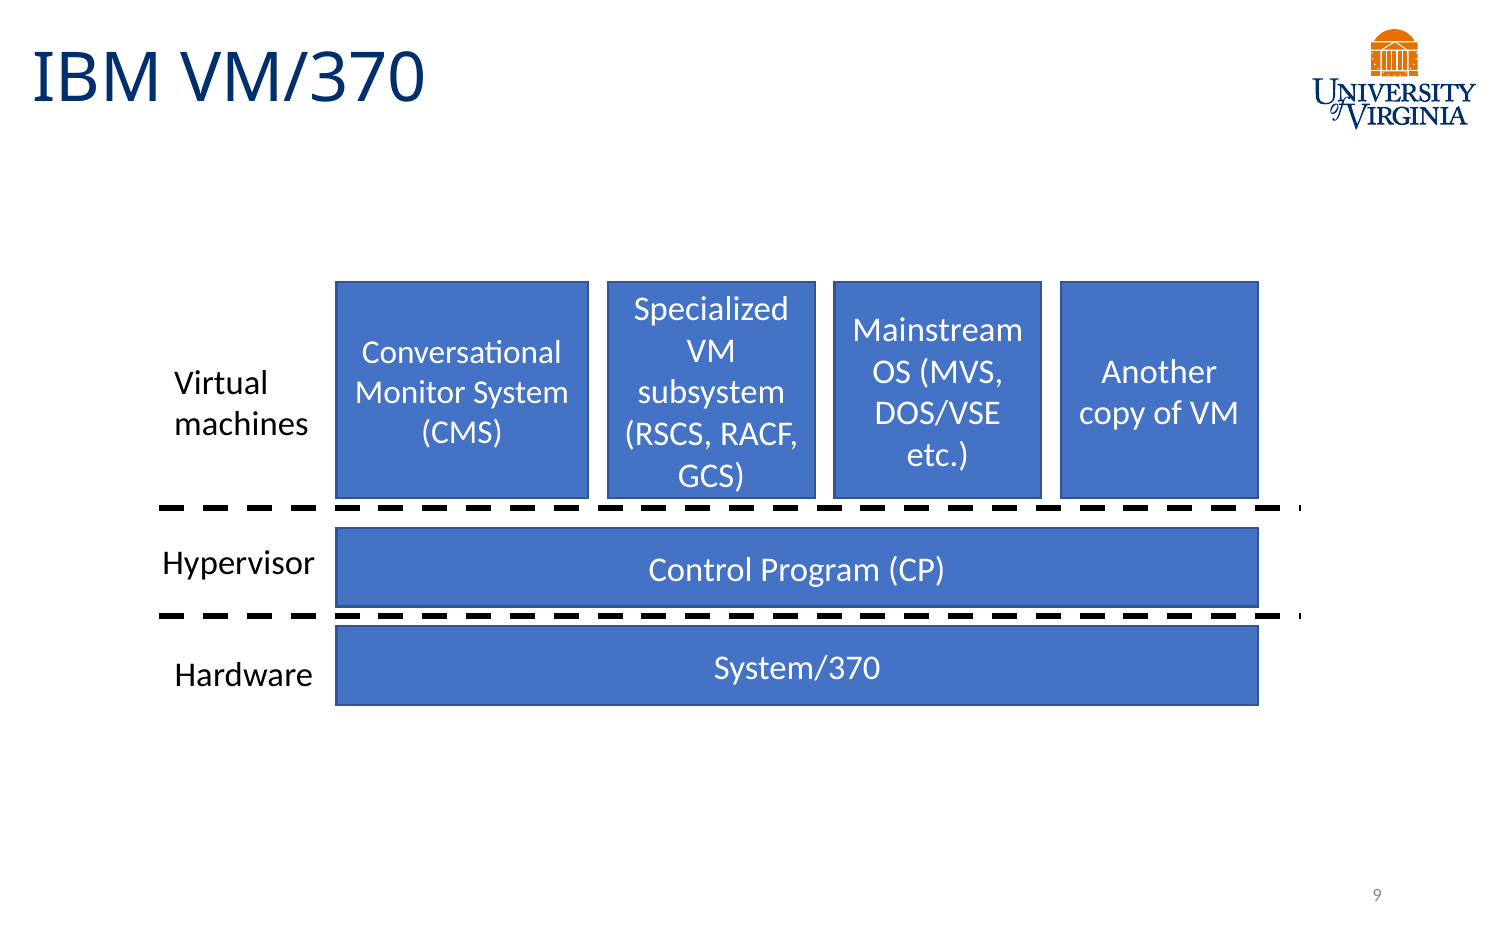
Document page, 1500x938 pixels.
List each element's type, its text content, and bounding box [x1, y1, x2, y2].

text_box Specialized VM subsystem (RSCS, RACF, GCS) [607, 281, 816, 499]
text_box Virtual machines [159, 352, 337, 451]
text_box Control Program (CP) [335, 527, 1259, 608]
text_box Hypervisor [147, 532, 331, 589]
title IBM VM/370 [17, 14, 1297, 145]
text_box Conversational Monitor System (CMS) [335, 281, 589, 499]
text_box Mainstream OS (MVS, DOS/VSE etc.) [833, 281, 1042, 499]
text_box Another copy of VM [1060, 281, 1259, 499]
text_box System/370 [335, 625, 1259, 706]
text_box Hardware [159, 644, 329, 701]
slide_number 9 [1059, 868, 1397, 919]
